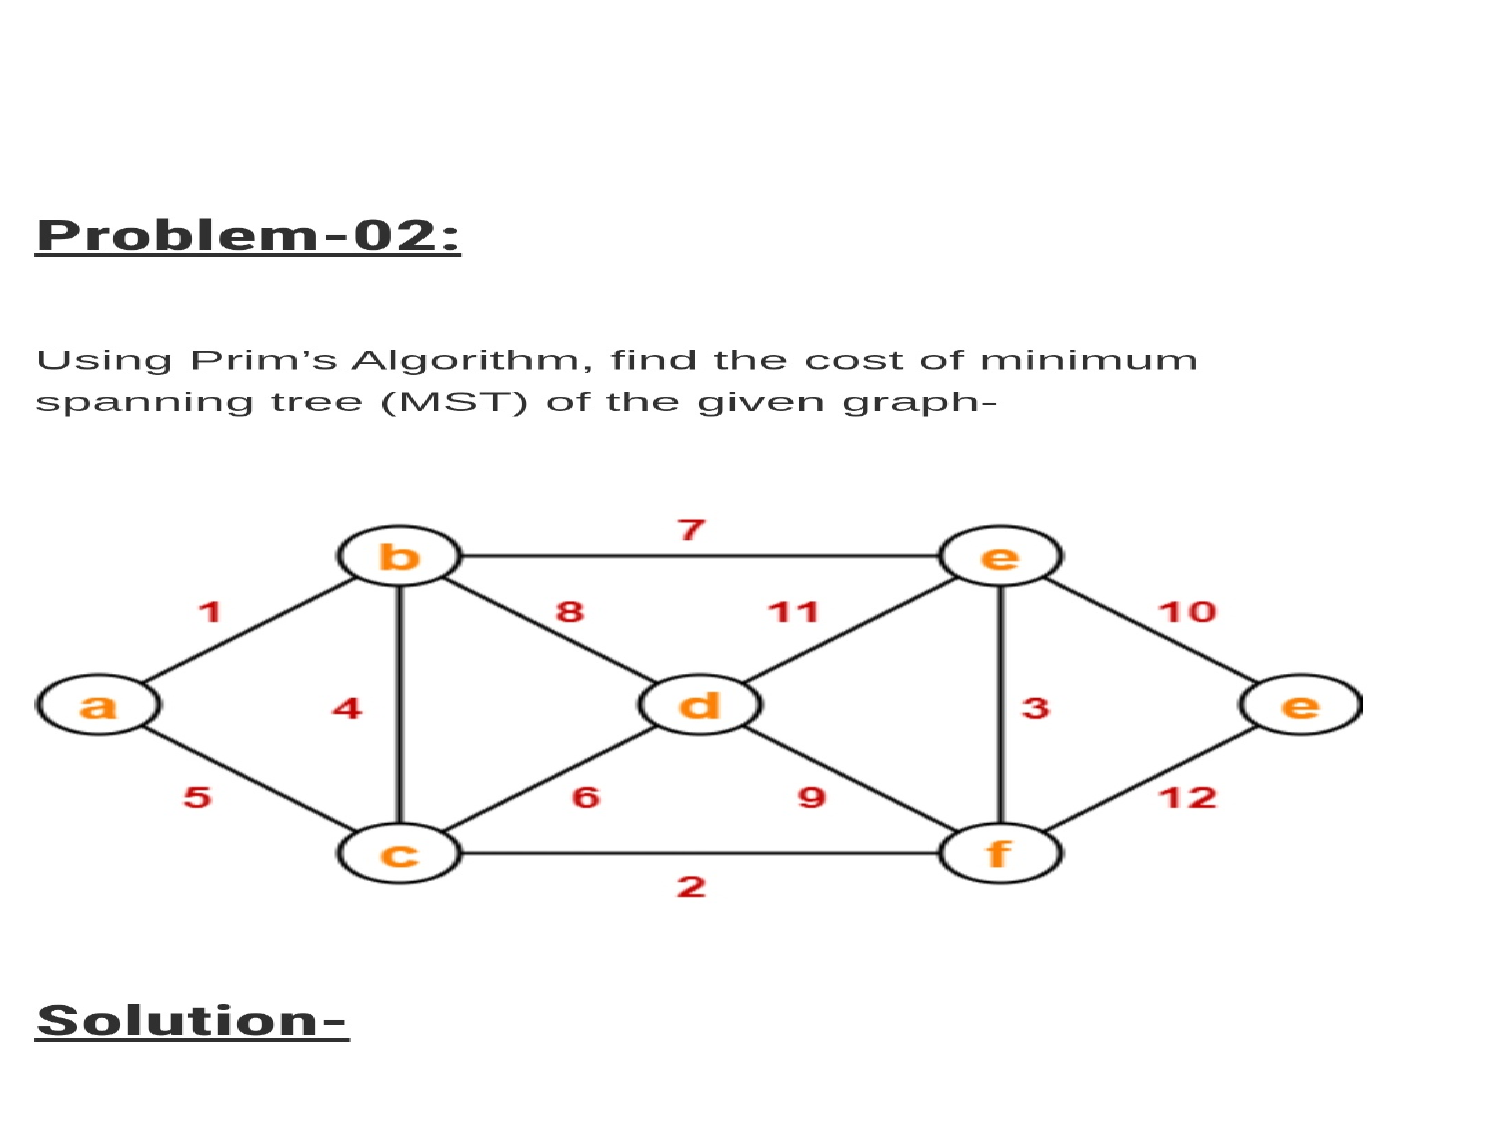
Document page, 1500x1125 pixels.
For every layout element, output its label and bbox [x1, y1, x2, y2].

picture [0, 193, 1402, 1125]
